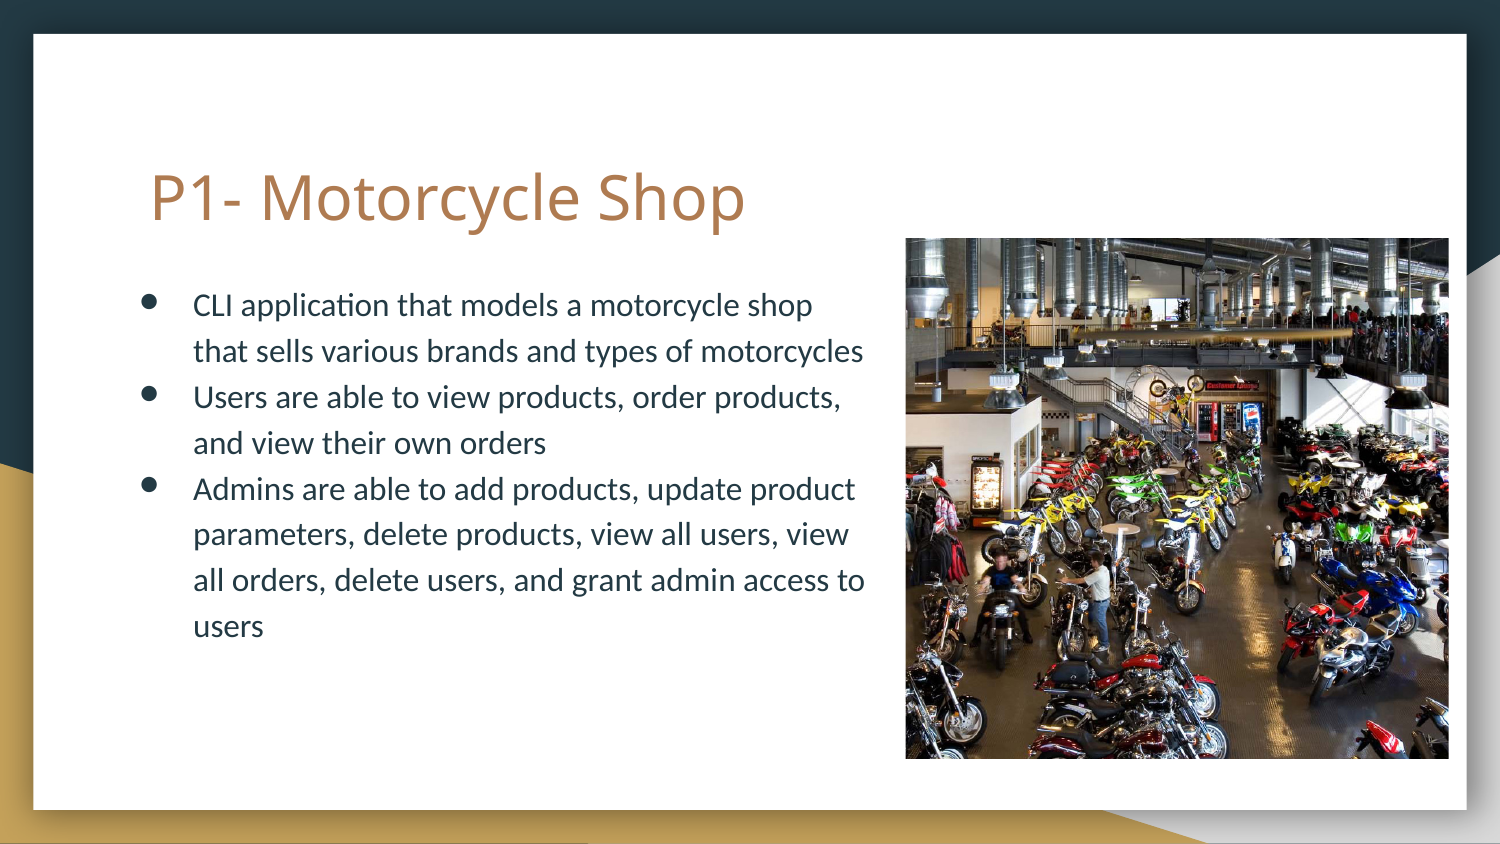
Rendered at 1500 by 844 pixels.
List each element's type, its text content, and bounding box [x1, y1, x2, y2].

list CLI application that models a motorcycle shop that sells various brands and types of motorcycles Users are able to view products, order products, and view their own orders Admins are able to add products, update product parameters, delete products, view all users, view all orders, delete users, and grant admin access to users [103, 262, 892, 680]
picture [905, 238, 1450, 759]
title P1- Motorcycle Shop [134, 138, 1366, 296]
